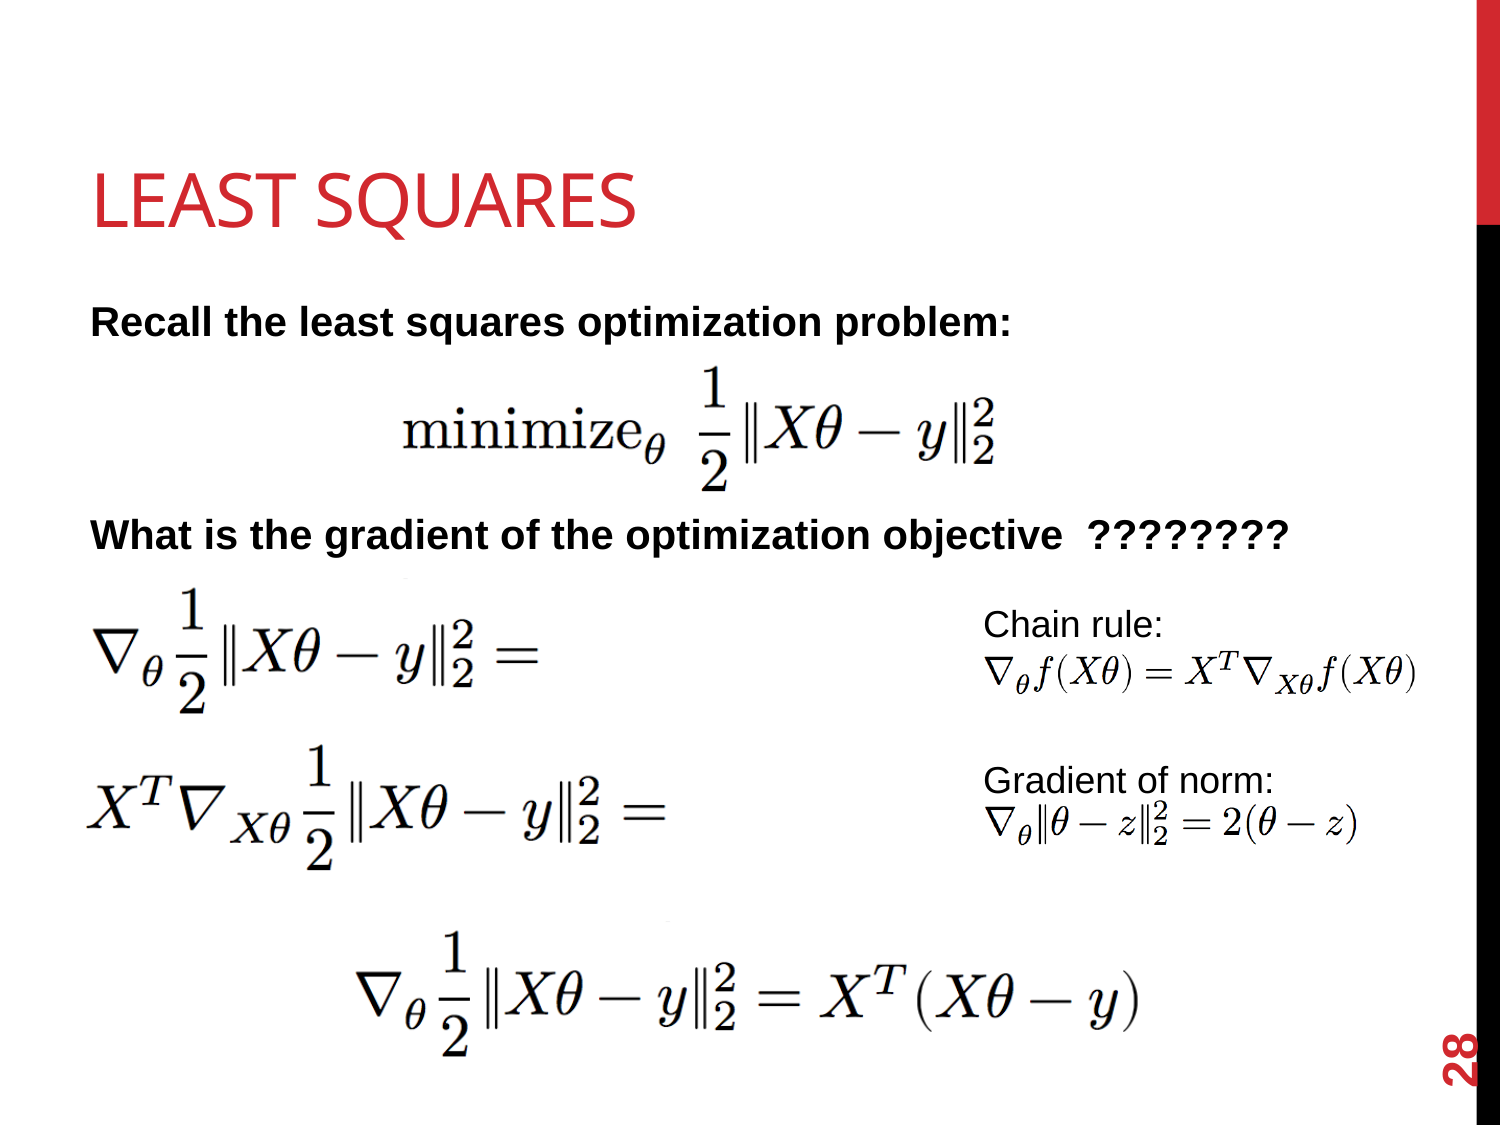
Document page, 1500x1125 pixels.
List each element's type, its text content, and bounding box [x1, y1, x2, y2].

picture [83, 577, 556, 725]
picture [83, 739, 679, 889]
list Recall the least squares optimization problem: What is the gradient of the optimization objective ???????? [75, 287, 1325, 1005]
title Least squares [75, 25, 1025, 250]
slide_number 28 [1427, 887, 1488, 1104]
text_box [346, 921, 1144, 1069]
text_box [967, 748, 1426, 856]
picture [387, 350, 1012, 511]
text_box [967, 591, 1429, 701]
